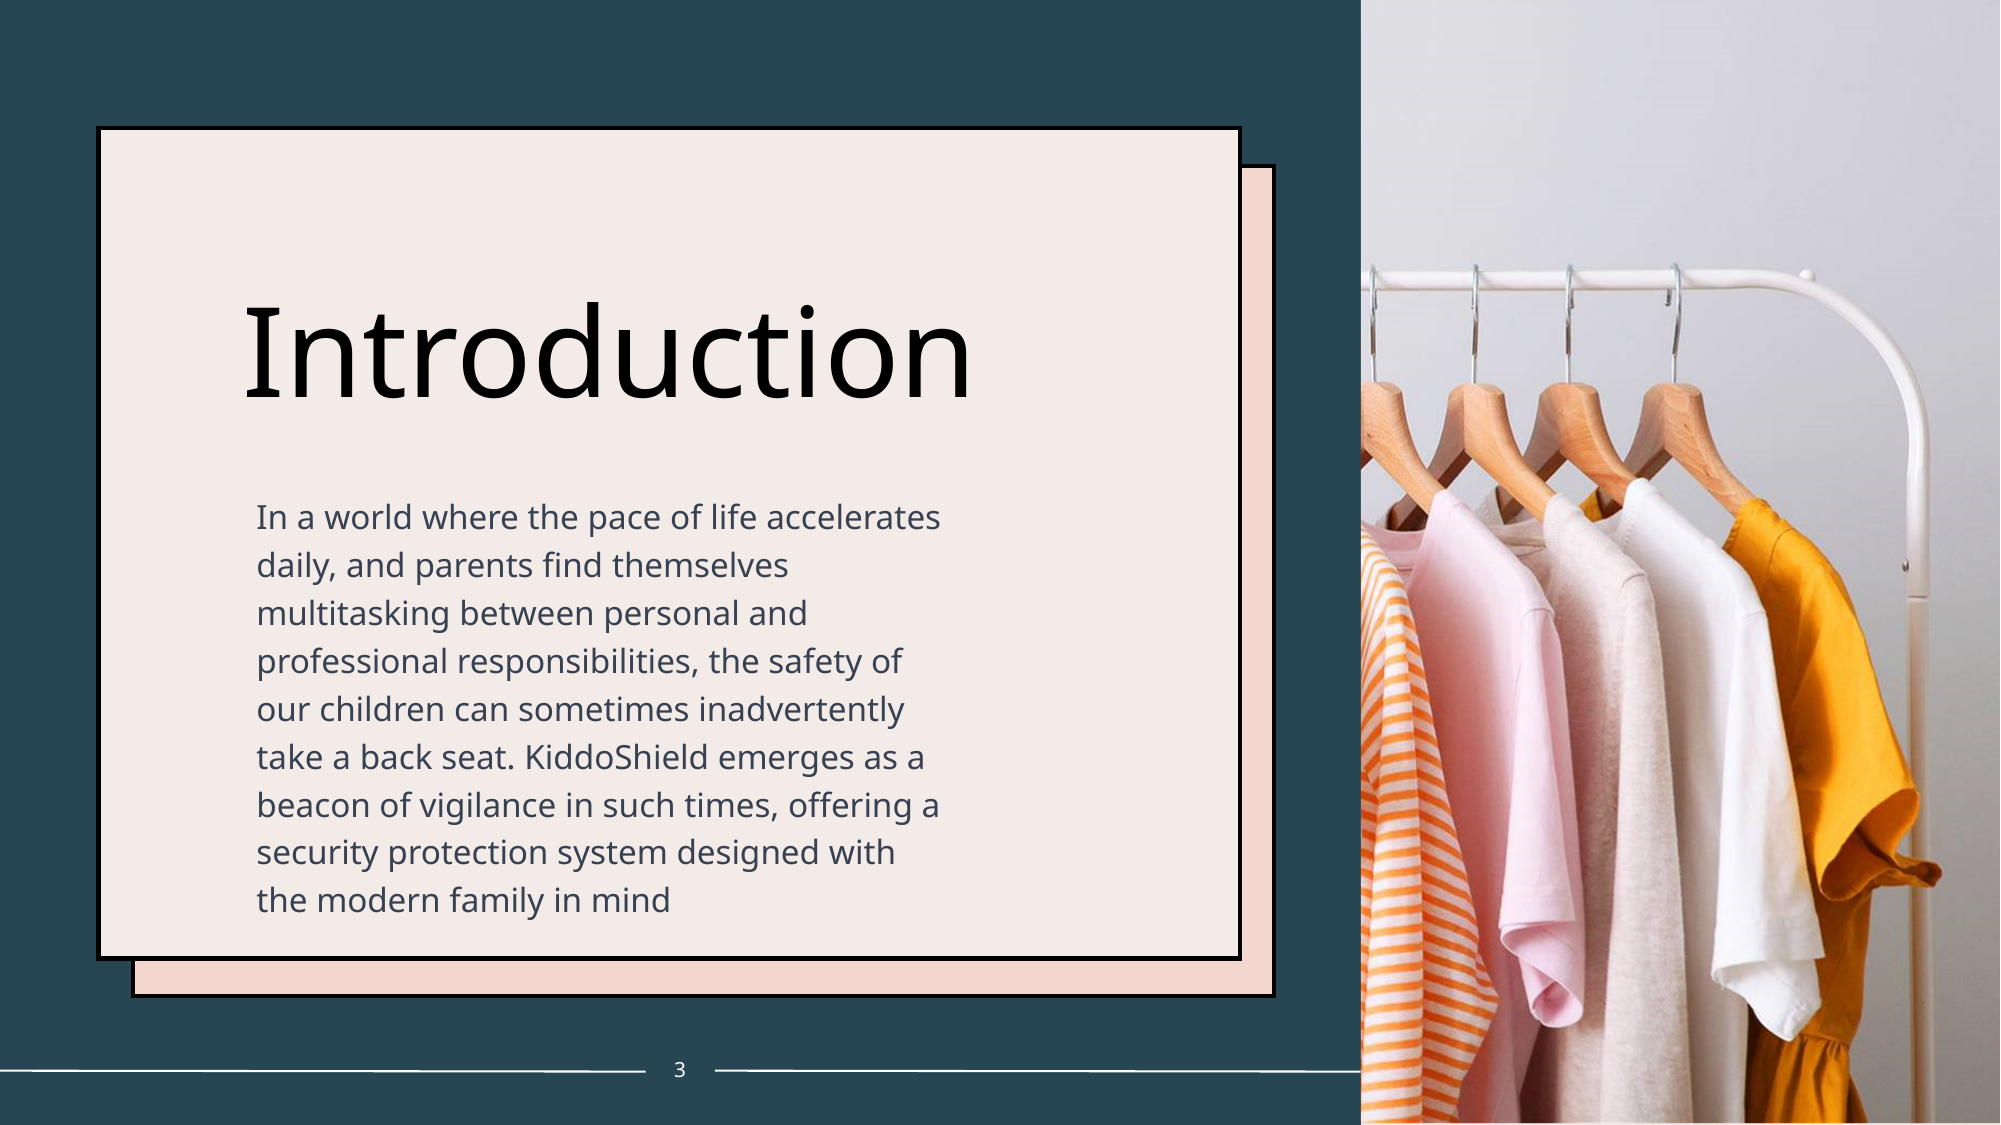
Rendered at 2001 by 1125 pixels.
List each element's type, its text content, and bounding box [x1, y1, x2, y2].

list In a world where the pace of life accelerates daily, and parents find themselves multitasking between personal and professional responsibilities, the safety of our children can sometimes inadvertently take a back seat. KiddoShield emerges as a beacon of vigilance in such times, offering a security protection system designed with the modern family in mind [232, 481, 972, 831]
title Introduction [228, 281, 1055, 563]
picture [1360, 0, 2000, 1125]
slide_number 3 [650, 1050, 710, 1091]
